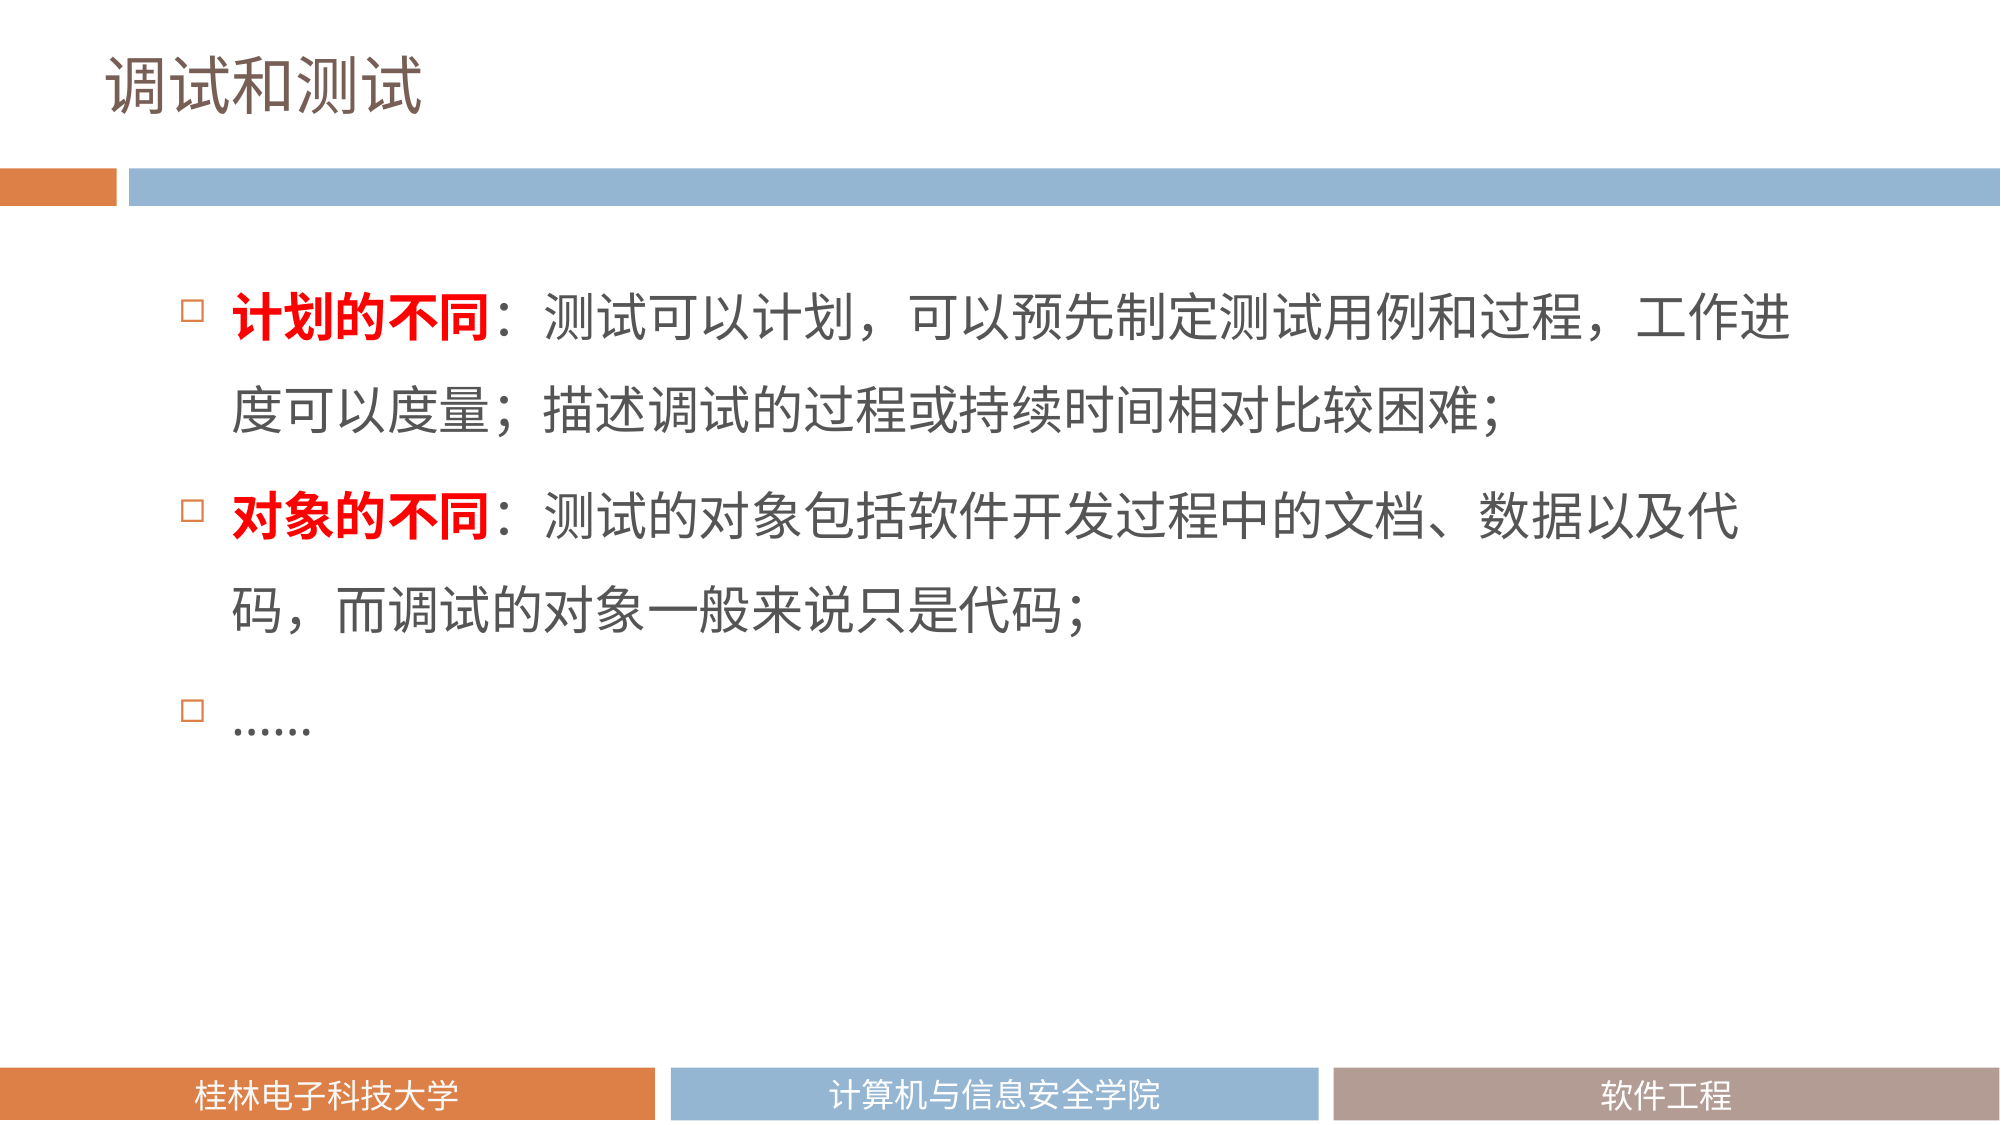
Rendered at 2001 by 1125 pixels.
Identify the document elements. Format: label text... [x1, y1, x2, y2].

title 调试和测试 [88, 37, 1439, 130]
list 计划的不同：测试可以计划，可以预先制定测试用例和过程，工作进度可以度量；描述调试的过程或持续时间相对比较困难； 对象的不同：测试的对象包括软件开发过程中的文档、数据以及代码，而调试的对象一般来说只是代码； …… [163, 245, 1851, 996]
